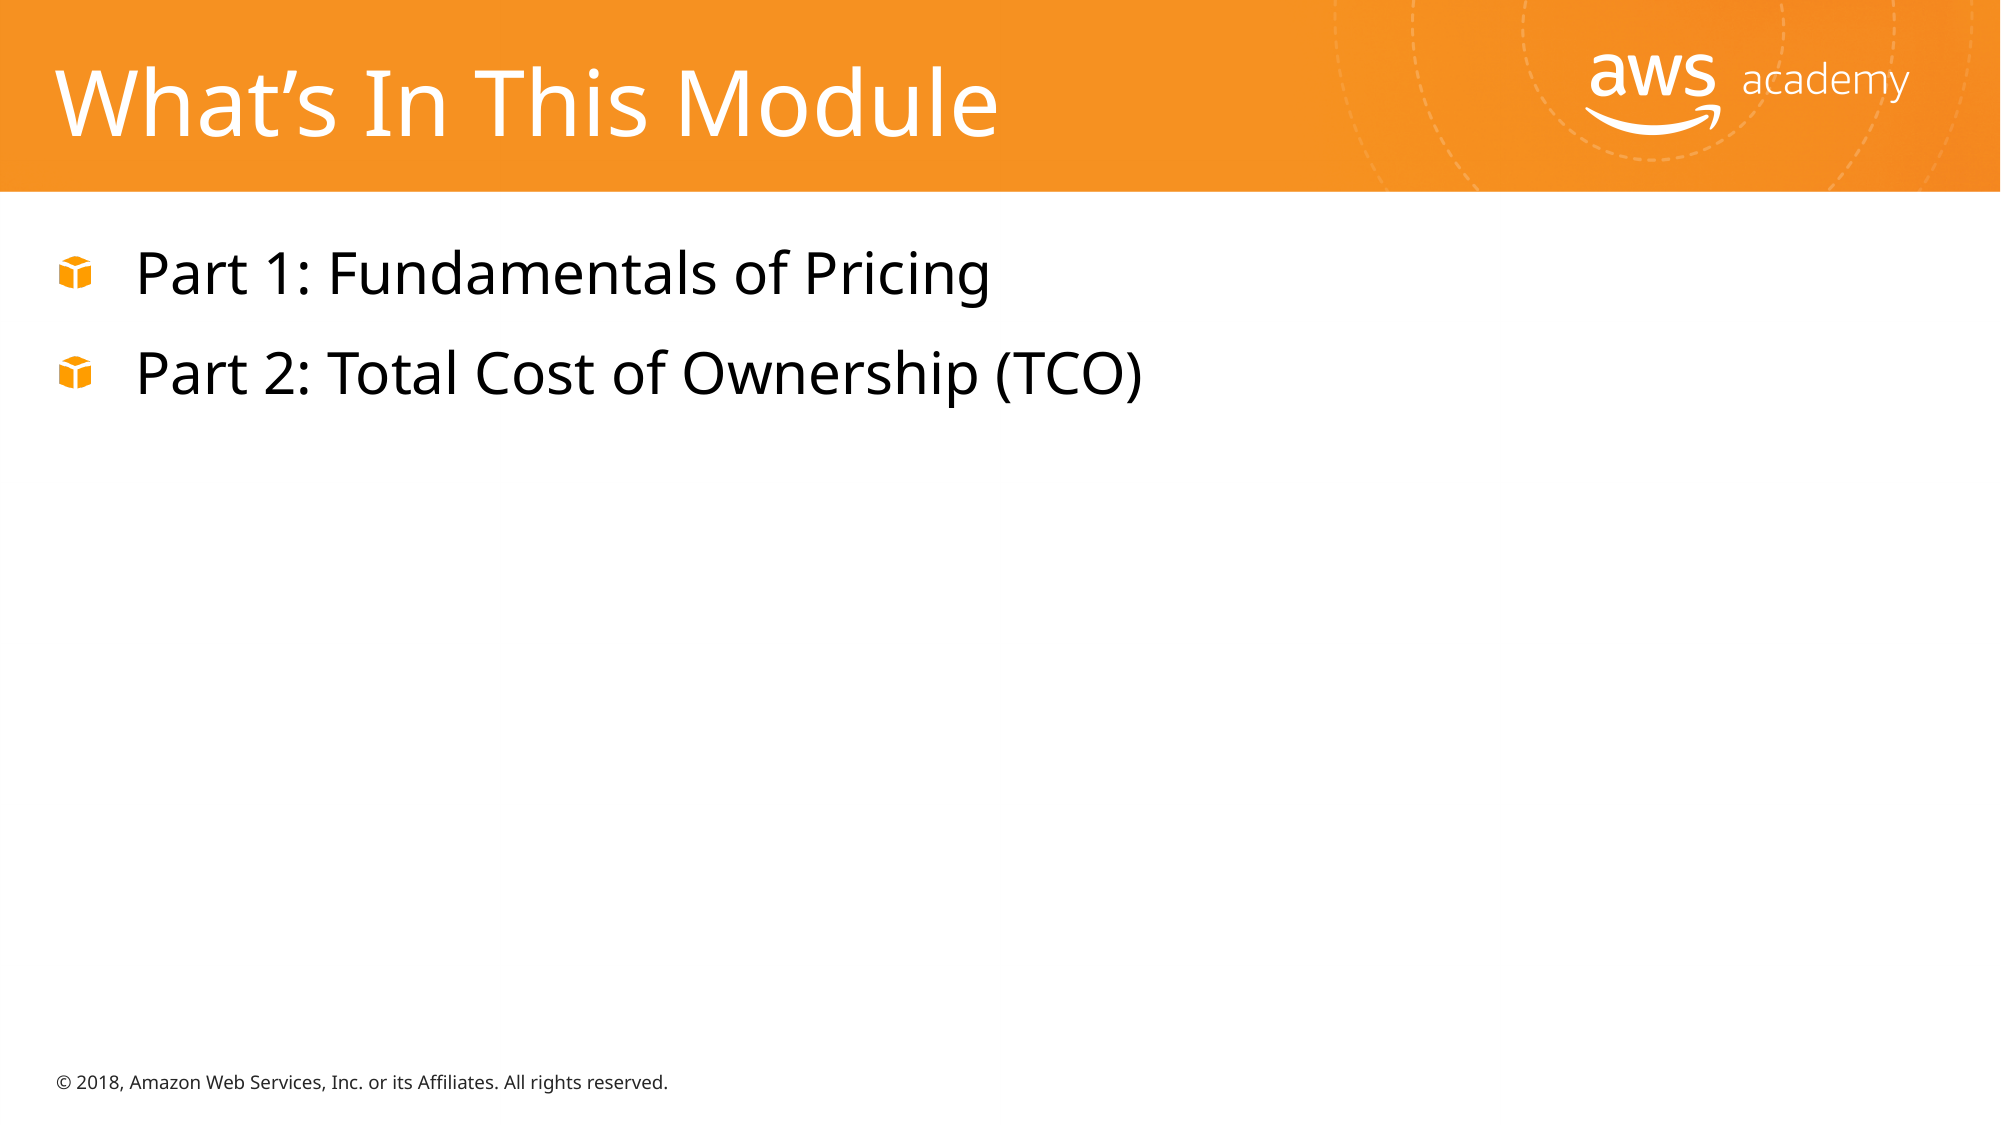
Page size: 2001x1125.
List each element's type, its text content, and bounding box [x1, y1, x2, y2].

title What’s In This Module [39, 43, 1573, 172]
picture [0, 0, 2001, 1125]
list Part 1: Fundamentals of Pricing Part 2: Total Cost of Ownership (TCO) [39, 236, 1765, 1043]
